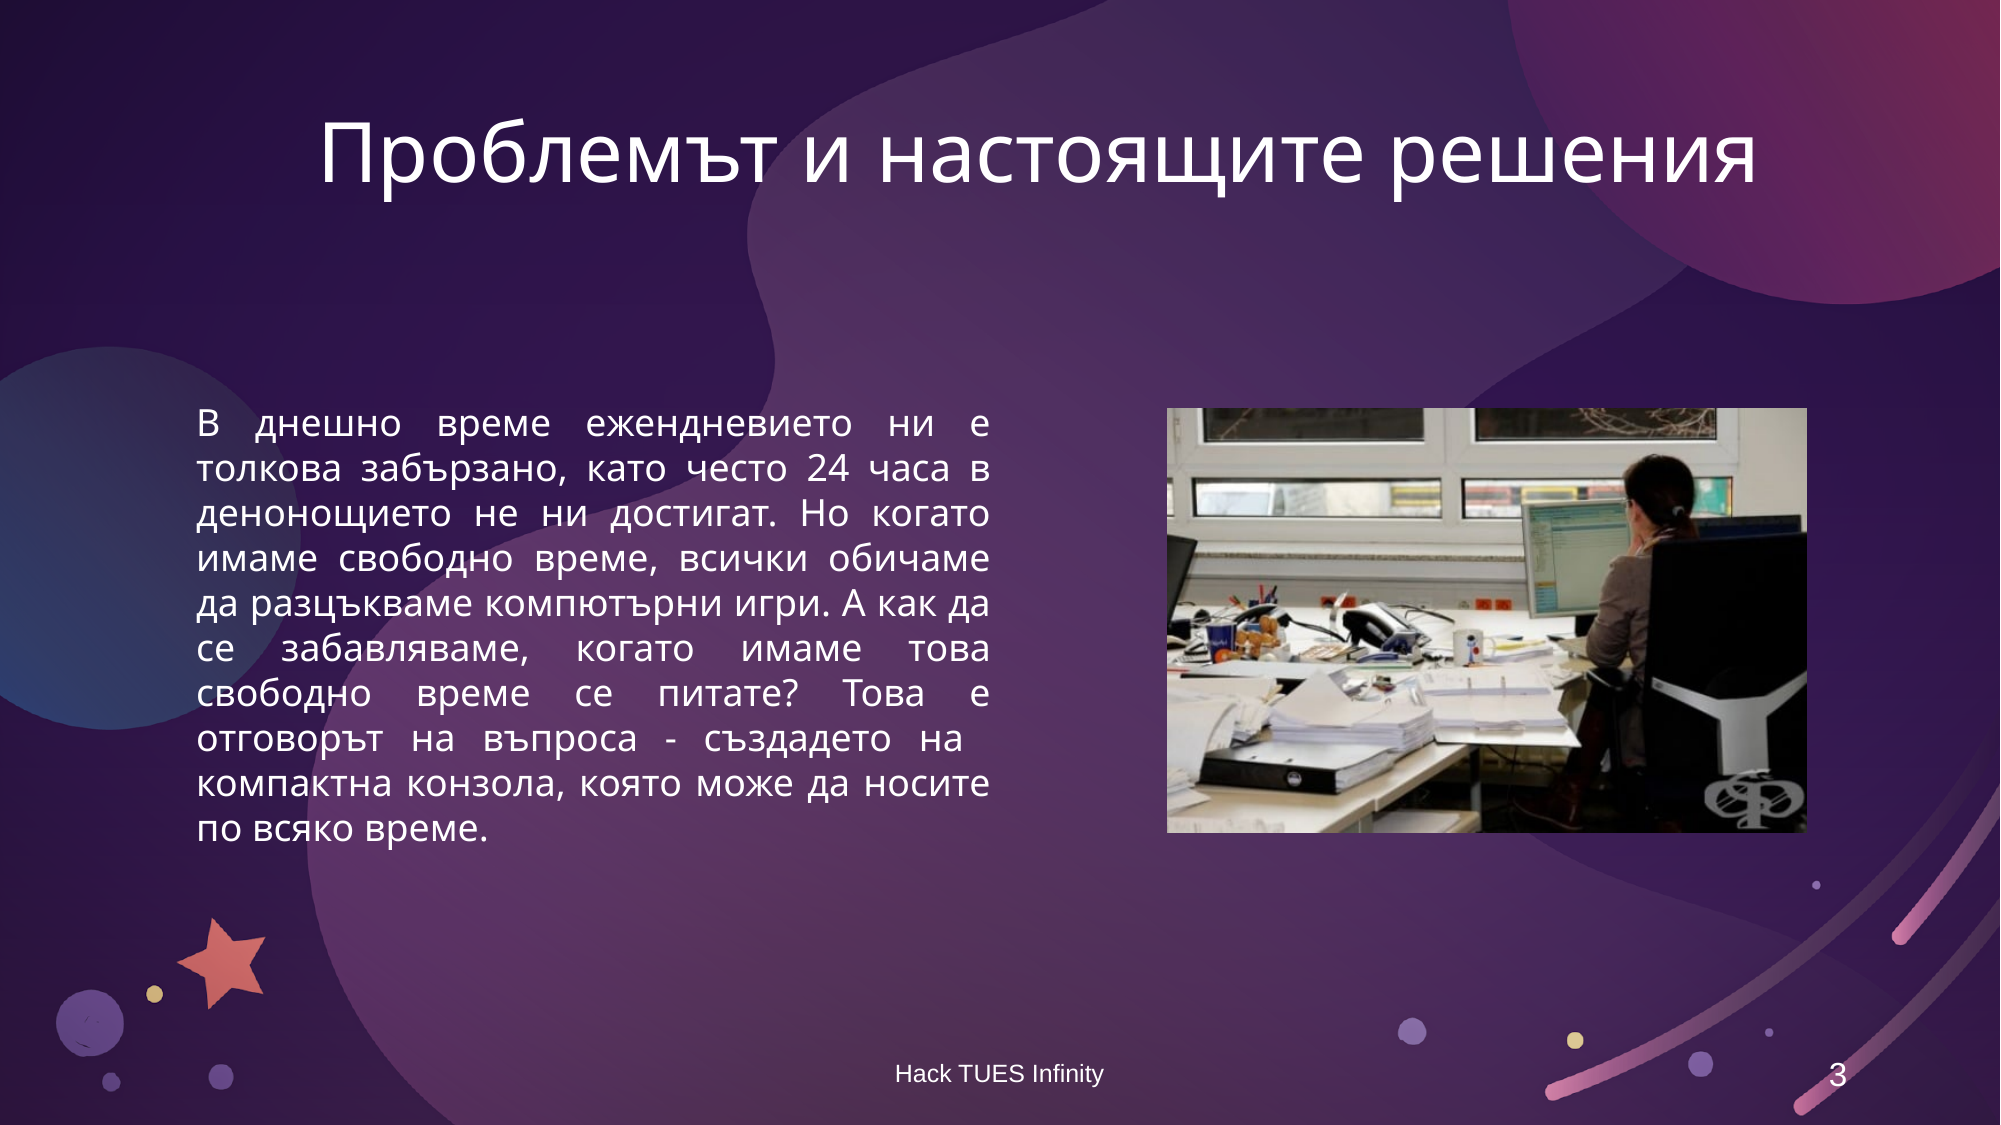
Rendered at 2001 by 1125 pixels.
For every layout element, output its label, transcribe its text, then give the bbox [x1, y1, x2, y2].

footer Hack TUES Infinity [662, 1042, 1338, 1103]
picture [1167, 408, 1807, 833]
title Проблемът и настоящите решения [78, 46, 2000, 265]
text_box В днешно време ежендневието ни е толкова забързано, като често 24 часа в денонощието не ни достигат. Но когато имаме свободно време, всички обичаме да разцъкваме компютърни игри. А как да се забавляваме, когато имаме това свободно време се питате? Това е отговорът на въпроса - създадето на компактна конзола, която може да носите по всяко време. [181, 391, 1007, 857]
slide_number ‹#› [1412, 1042, 1863, 1103]
text_box [0, 0, 2000, 1125]
